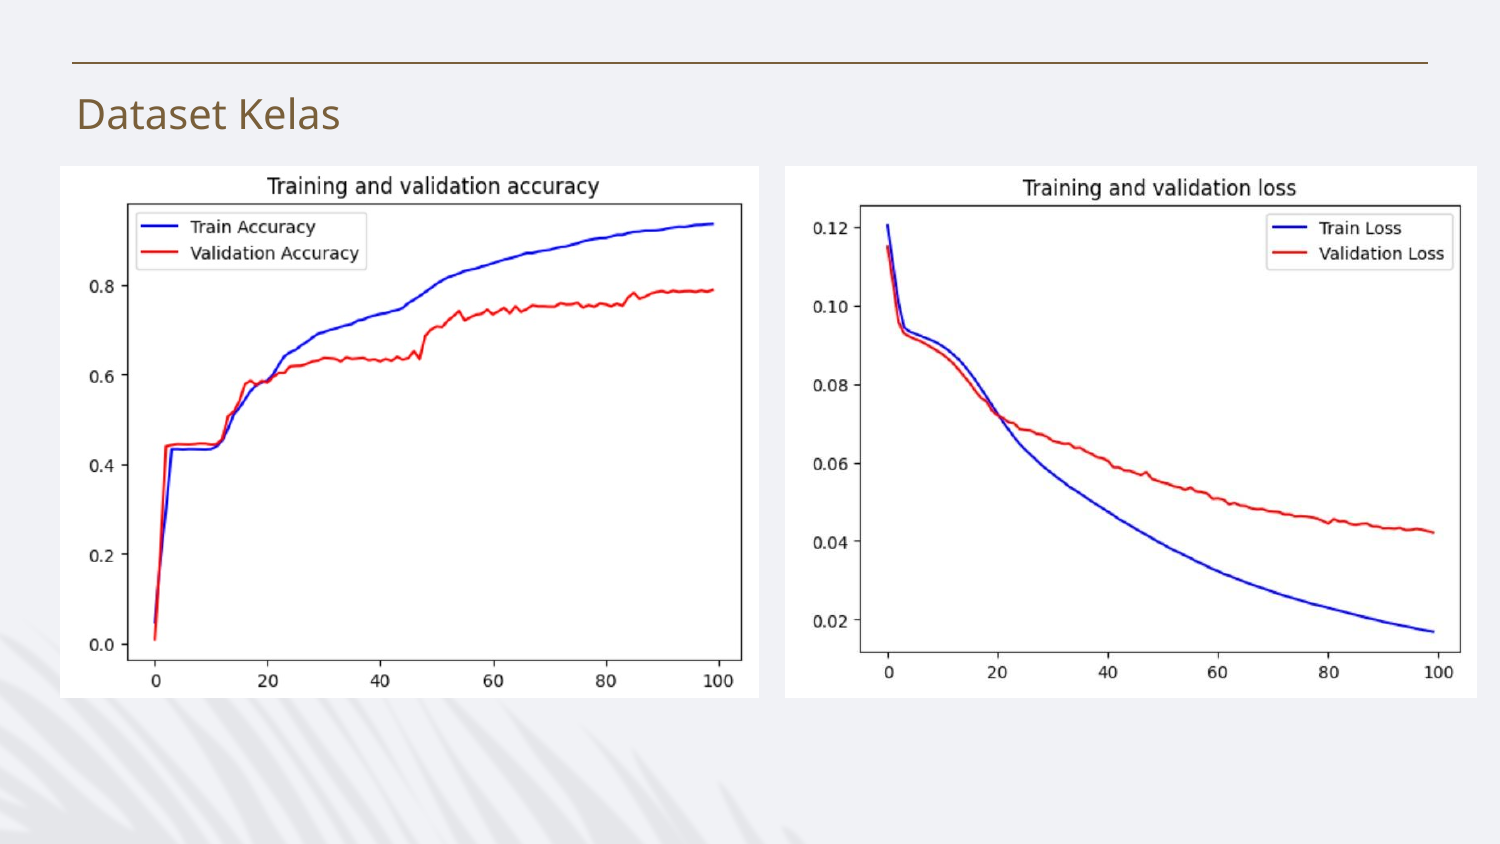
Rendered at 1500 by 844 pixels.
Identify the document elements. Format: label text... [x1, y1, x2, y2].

text_box Dataset Kelas [60, 72, 1326, 167]
picture [785, 166, 1477, 699]
picture [60, 166, 760, 699]
